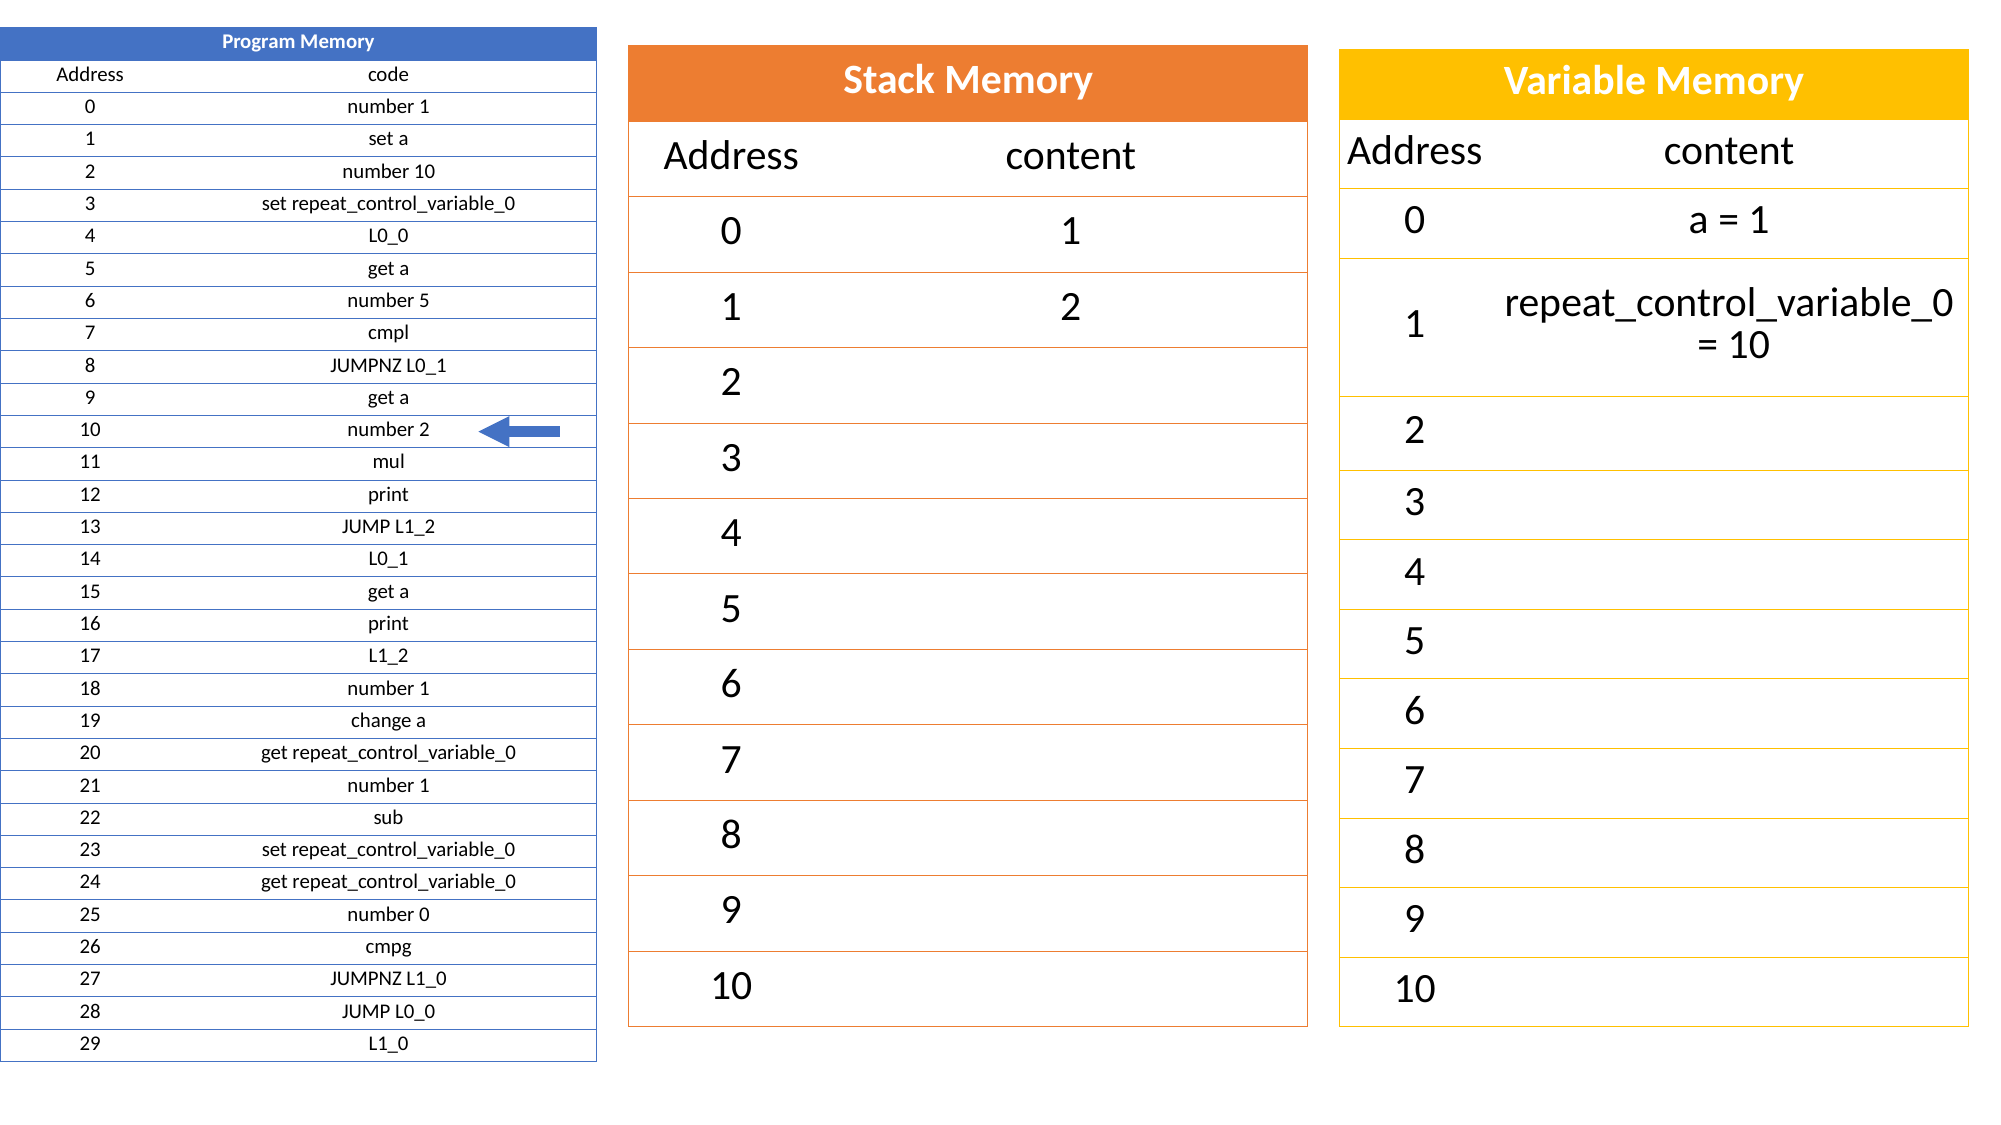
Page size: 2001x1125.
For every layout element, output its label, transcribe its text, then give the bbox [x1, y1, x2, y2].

table_cell 12 [1, 481, 180, 512]
table_cell JUMPNZ L1_0​​ [180, 965, 596, 996]
table_cell a = 1 [1490, 189, 1968, 258]
table_cell L0_0​​ [180, 222, 596, 253]
table_cell [834, 876, 1307, 951]
table_cell mul​​ [180, 448, 596, 480]
table_cell get a​​ [180, 254, 596, 286]
table_cell 27 [1, 965, 180, 996]
table_cell 4 [1, 222, 180, 253]
table_cell L1_2​​ [180, 642, 596, 673]
table_cell 2 [834, 273, 1307, 347]
table_cell 6 [1, 287, 180, 318]
table_cell L1_0​​ [180, 1030, 596, 1061]
table_cell 7 [629, 725, 834, 800]
table_cell 5 [1340, 610, 1490, 678]
table_cell 28 [1, 997, 180, 1029]
table_cell [1490, 679, 1968, 748]
table_cell 10 [1, 416, 180, 447]
table_cell [834, 725, 1307, 800]
table_cell 26 [1, 933, 180, 964]
table_cell 13 [1, 513, 180, 544]
table_cell sub​​ [180, 804, 596, 835]
table_cell number 2​​ [510, 416, 596, 447]
table_cell [1490, 540, 1968, 609]
table_cell 10 [629, 952, 834, 1026]
table_cell cmpl​​ [180, 319, 596, 350]
table_cell [834, 952, 1307, 1026]
table_cell content [1490, 120, 1968, 188]
table_cell code [180, 61, 596, 92]
table_cell Address [629, 122, 834, 196]
table_cell 29 [1, 1030, 180, 1061]
table_cell 2 [1, 157, 180, 189]
table_cell 0 [629, 197, 834, 272]
table_cell 1 [629, 273, 834, 347]
table_cell [834, 348, 1307, 423]
table_cell 6 [629, 650, 834, 724]
table_cell 5 [629, 574, 834, 649]
table_cell JUMP L1_2​​ [180, 513, 596, 544]
table_cell [1490, 610, 1968, 678]
table_cell Address [1, 61, 180, 92]
table_cell 7 [1340, 749, 1490, 818]
table_cell 1 [834, 197, 1307, 272]
table_cell 8 [629, 801, 834, 875]
table_cell 2 [629, 348, 834, 423]
table_cell [1490, 471, 1968, 539]
table_cell 1 [1340, 259, 1490, 396]
table_header Variable Memory​ [1340, 50, 1968, 119]
table_cell 11 [1, 448, 180, 480]
table_cell 2 [1340, 397, 1490, 470]
table_cell Address [1340, 120, 1490, 188]
table_cell 0 [1, 93, 180, 124]
table_cell number 10​​ [180, 157, 596, 189]
table_cell repeat_control_variable_0​​ = 10 [1490, 259, 1968, 396]
table_cell 9 [1, 384, 180, 415]
table_cell number 1​​ [180, 93, 596, 124]
table_cell 3 [1, 190, 180, 221]
table_cell 25 [1, 900, 180, 932]
table_cell 1 [1, 125, 180, 156]
table_cell 4 [629, 499, 834, 573]
table_header Program Memory​ [1, 28, 596, 60]
table_cell [1490, 819, 1968, 887]
table_cell get a​​ [180, 577, 596, 609]
table_cell 22 [1, 804, 180, 835]
table_cell get a​​ [180, 384, 596, 415]
table_cell 24 [1, 868, 180, 899]
table_cell set a​​ [180, 125, 596, 156]
table_cell content [834, 122, 1307, 196]
table_cell number 1​​ [180, 674, 596, 706]
table_cell 18 [1, 674, 180, 706]
table_cell L0_1​​ [180, 545, 596, 576]
table_cell print​​ [180, 610, 596, 641]
table_cell 0 [1340, 189, 1490, 258]
table_header Stack Memory​ [629, 46, 1307, 121]
table_cell 5 [1, 254, 180, 286]
table_cell set repeat_control_variable_0​​ [180, 836, 596, 867]
table_cell 10 [1340, 958, 1490, 1026]
table_cell [834, 424, 1307, 498]
table_cell JUMP L0_0​​ [180, 997, 596, 1029]
table_cell JUMPNZ L0_1​​ [180, 351, 596, 383]
table_cell 23 [1, 836, 180, 867]
table_cell [1490, 888, 1968, 957]
table_cell 17 [1, 642, 180, 673]
table_cell [834, 650, 1307, 724]
table_cell [1490, 749, 1968, 818]
table_cell number 0​​ [180, 900, 596, 932]
table_cell number 1​​ [180, 771, 596, 803]
table_cell 3 [1340, 471, 1490, 539]
table_cell [1490, 397, 1968, 470]
table_cell 15 [1, 577, 180, 609]
table_cell 8 [1, 351, 180, 383]
table_cell 14 [1, 545, 180, 576]
table_cell 16 [1, 610, 180, 641]
table_cell [834, 801, 1307, 875]
table_cell print​​ [180, 481, 596, 512]
table_cell 7 [1, 319, 180, 350]
table_cell 3 [629, 424, 834, 498]
table_cell [834, 574, 1307, 649]
table_cell get repeat_control_variable_0​​ [180, 739, 596, 770]
table_cell [1490, 958, 1968, 1026]
table_cell 9 [629, 876, 834, 951]
table_cell [834, 499, 1307, 573]
table_cell get repeat_control_variable_0​​ [180, 868, 596, 899]
table_cell 4 [1340, 540, 1490, 609]
table_cell 8 [1340, 819, 1490, 887]
table_cell change a​​ [180, 707, 596, 738]
table_cell 9 [1340, 888, 1490, 957]
table_cell number 5​​ [180, 287, 596, 318]
table_cell 19 [1, 707, 180, 738]
table_cell number 2​​ [180, 416, 507, 447]
table_cell cmpg​​ [180, 933, 596, 964]
table_cell 21 [1, 771, 180, 803]
table_cell 20 [1, 739, 180, 770]
table_cell 6 [1340, 679, 1490, 748]
table_cell set repeat_control_variable_0​​ [180, 190, 596, 221]
